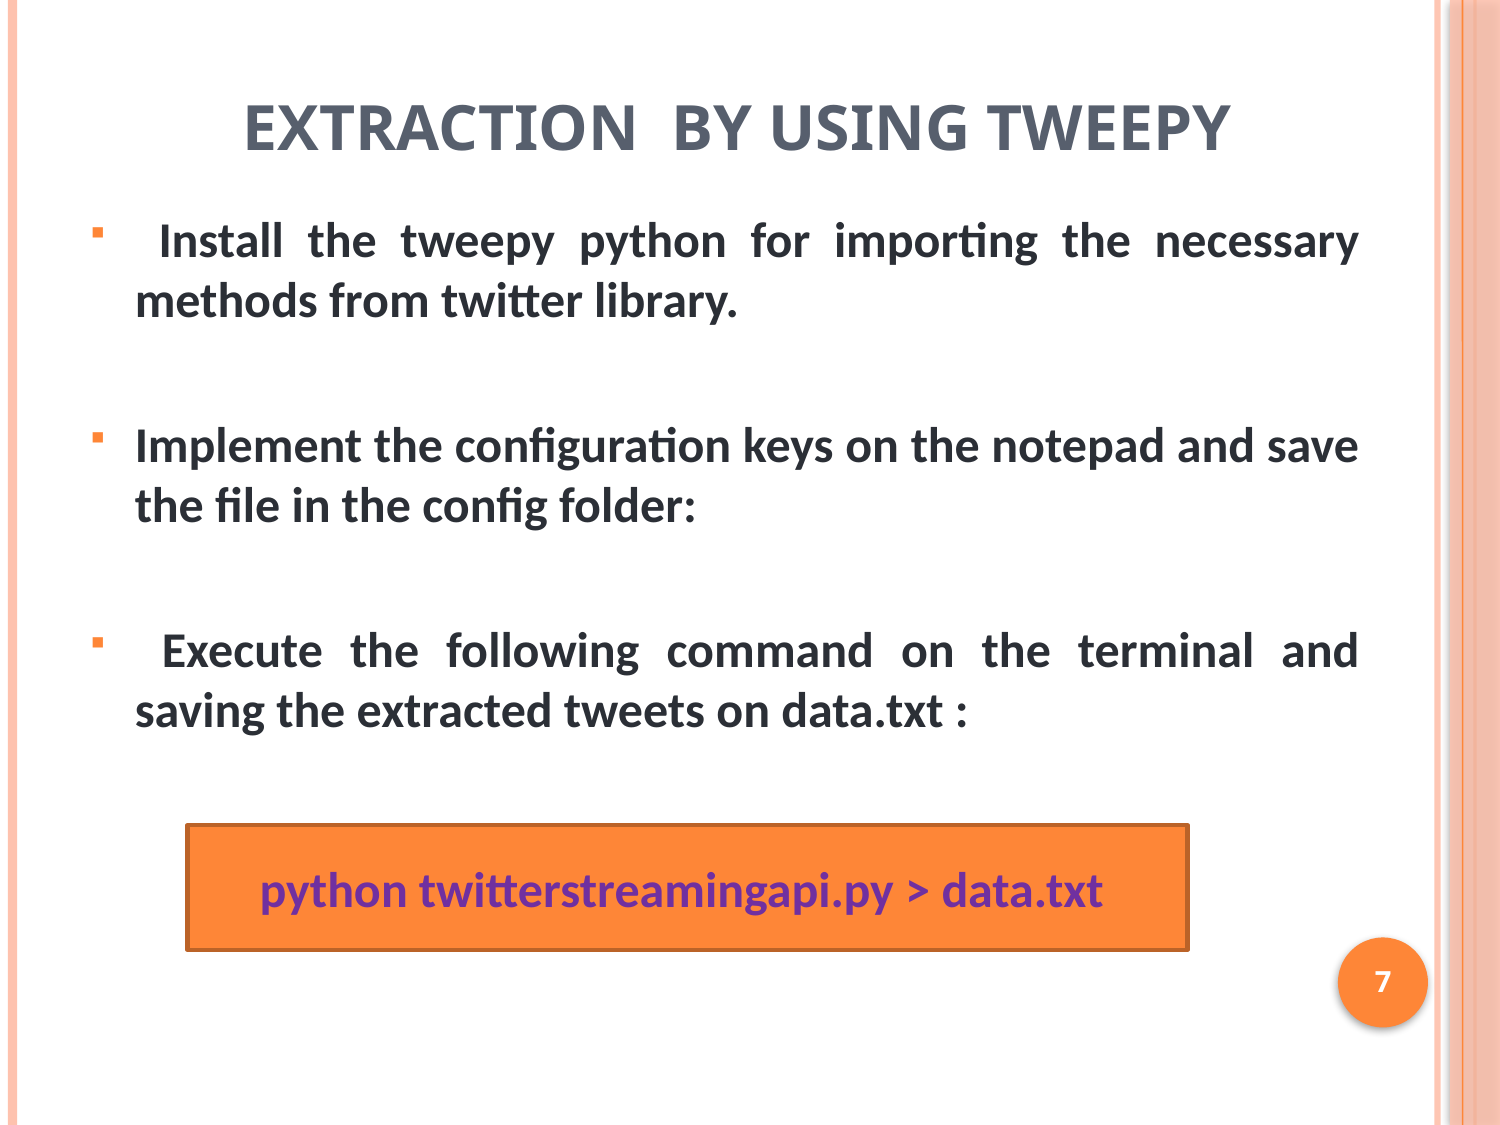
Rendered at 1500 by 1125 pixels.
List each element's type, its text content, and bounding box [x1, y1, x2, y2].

list Install the tweepy python for importing the necessary methods from twitter library. Implement the configuration keys on the notepad and save the file in the config folder: Execute the following command on the terminal and saving the extracted tweets on data.txt : [75, 200, 1375, 1062]
text_box python twitterstreamingapi.py > data.txt [185, 823, 1190, 952]
title EXTRACTION BY USING TWEEPY [125, 50, 1350, 171]
slide_number 7 [1333, 940, 1434, 1027]
